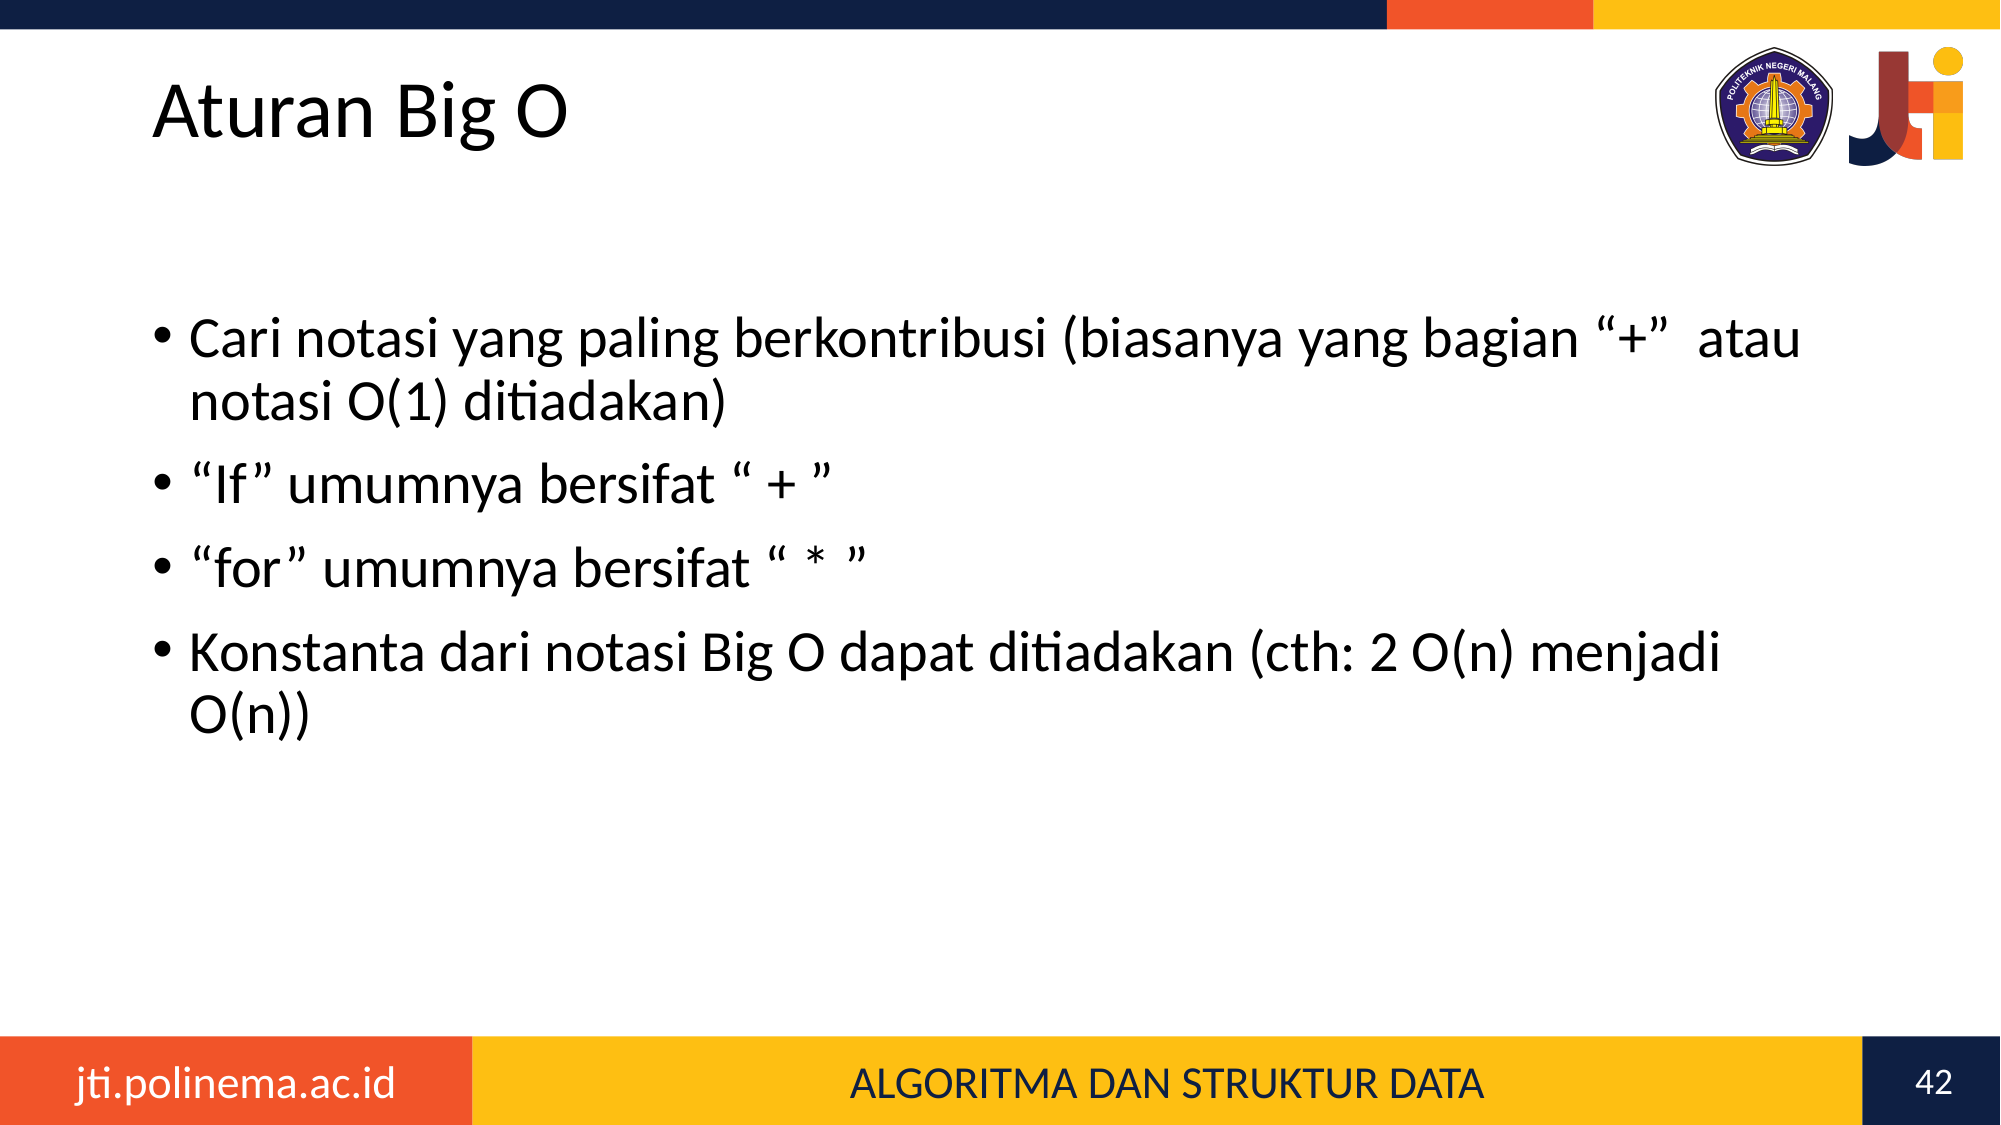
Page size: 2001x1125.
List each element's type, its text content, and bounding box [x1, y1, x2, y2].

list Cari notasi yang paling berkontribusi (biasanya yang bagian “+” atau notasi O(1) ditiadakan) “If” umumnya bersifat “ + ” “for” umumnya bersifat “ * ” Konstanta dari notasi Big O dapat ditiadakan (cth: 2 O(n) menjadi O(n)) [137, 299, 1863, 1014]
picture [1849, 47, 1963, 166]
title Aturan Big O [137, 59, 1673, 164]
slide_number 42 [1888, 1049, 1980, 1110]
picture [1715, 47, 1833, 166]
